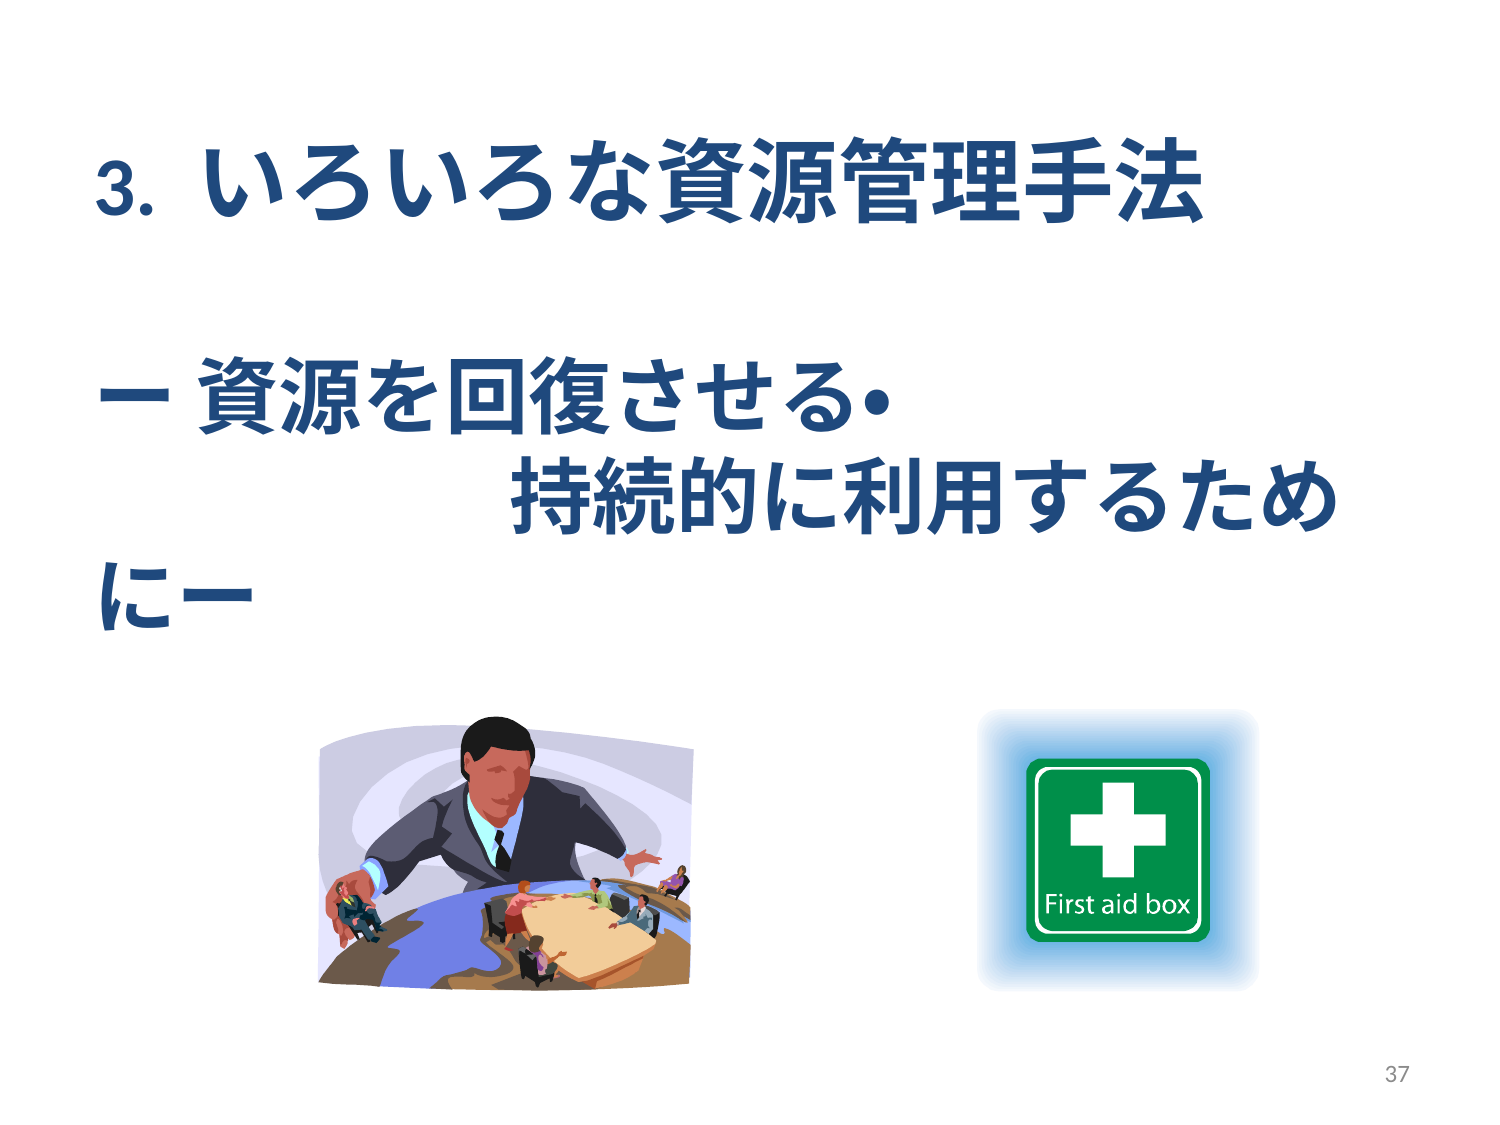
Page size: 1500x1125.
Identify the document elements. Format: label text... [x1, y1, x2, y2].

title 3. いろいろな資源管理手法 ー 資源を回復させる・ 持続的に利用するためにー [78, 116, 1461, 285]
picture [314, 714, 698, 995]
slide_number 37 [1074, 1042, 1425, 1103]
picture [974, 706, 1263, 995]
